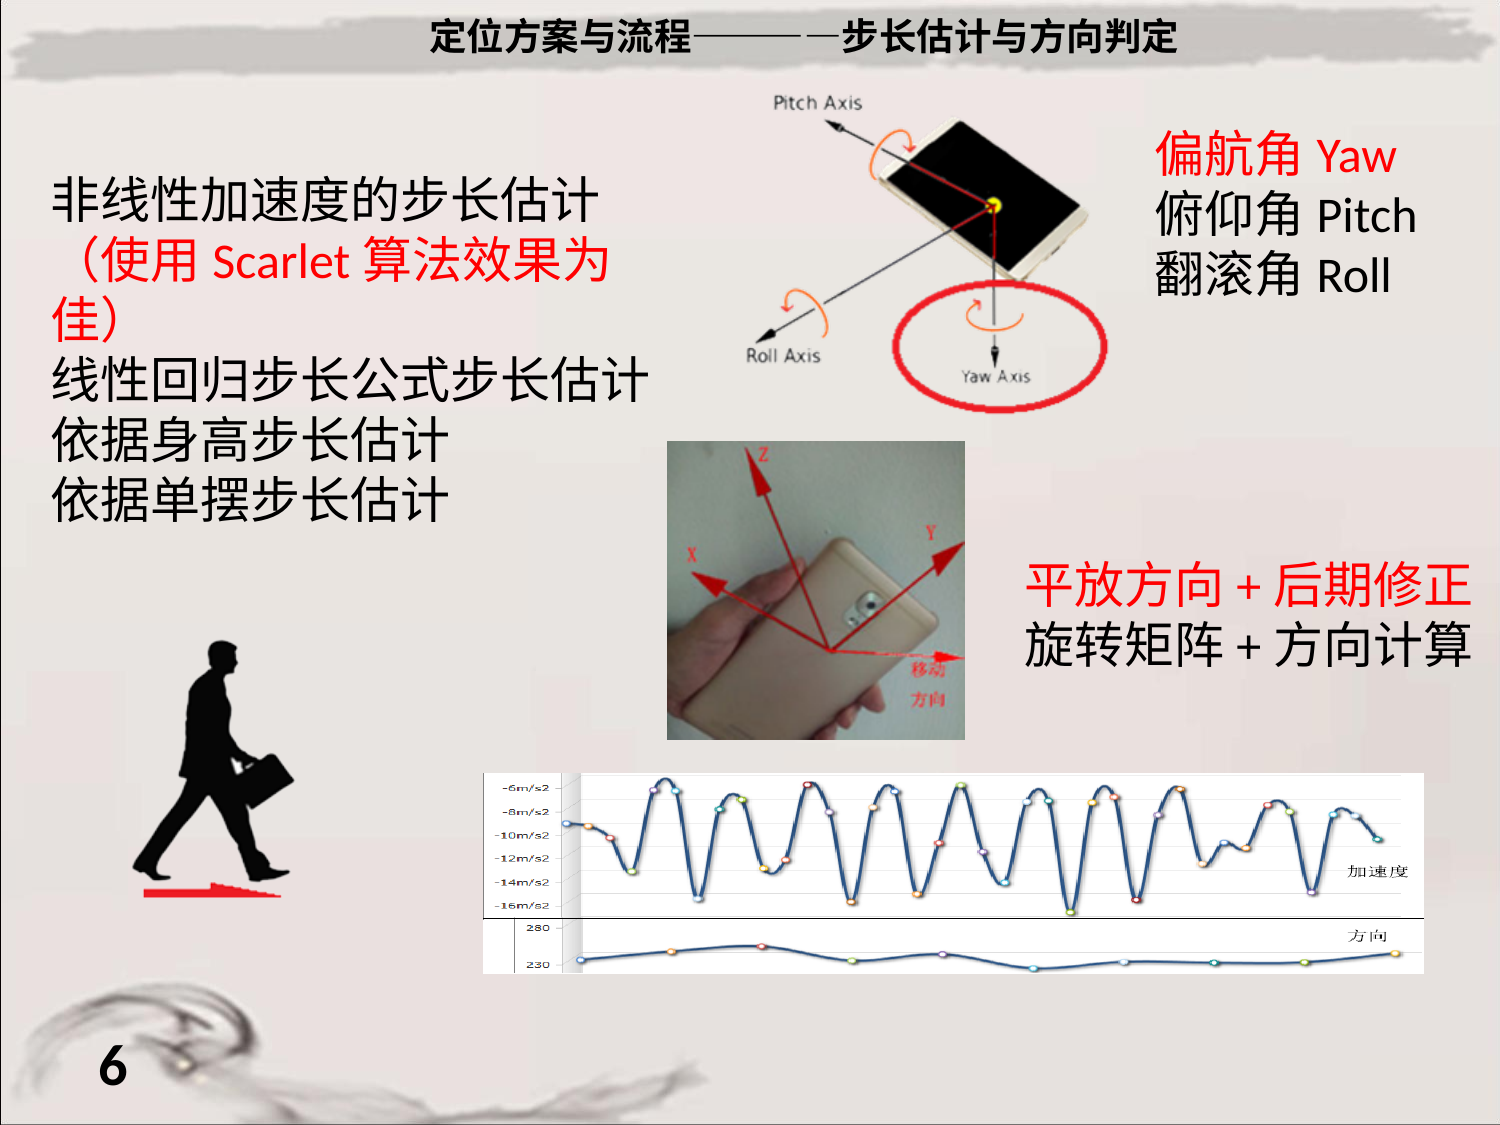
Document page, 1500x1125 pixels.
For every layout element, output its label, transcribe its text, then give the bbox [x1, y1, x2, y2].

text_box 平放方向+后期修正 旋转矩阵+方向计算 [1009, 546, 1488, 771]
text_box 6 [83, 1020, 172, 1105]
text_box 定位方案与流程————步长估计与方向判定 [414, 5, 1218, 66]
text_box 偏航角Yaw 俯仰角Pitch 翻滚角Roll [1139, 115, 1447, 311]
text_box [78, 199, 109, 261]
text_box [78, 282, 109, 343]
text_box 非线性加速度的步长估计 （使用Scarlet算法效果为佳） 线性回归步长公式步长估计 依据身高步长估计 依据单摆步长估计 [35, 160, 668, 536]
picture [0, 0, 1500, 1125]
